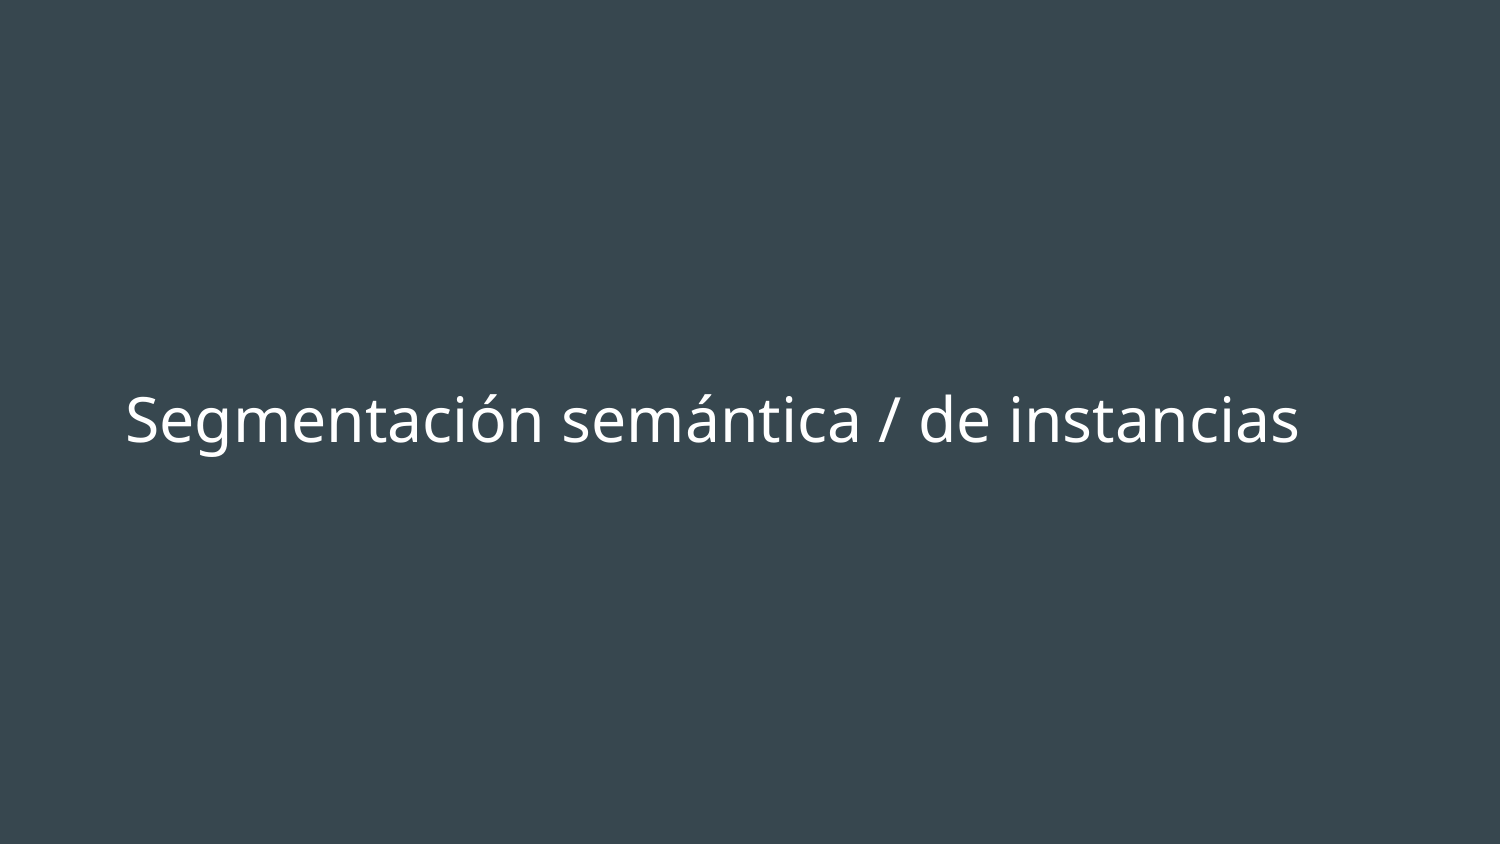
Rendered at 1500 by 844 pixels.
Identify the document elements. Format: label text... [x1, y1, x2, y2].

title Segmentación semántica / de instancias [110, 364, 1390, 480]
